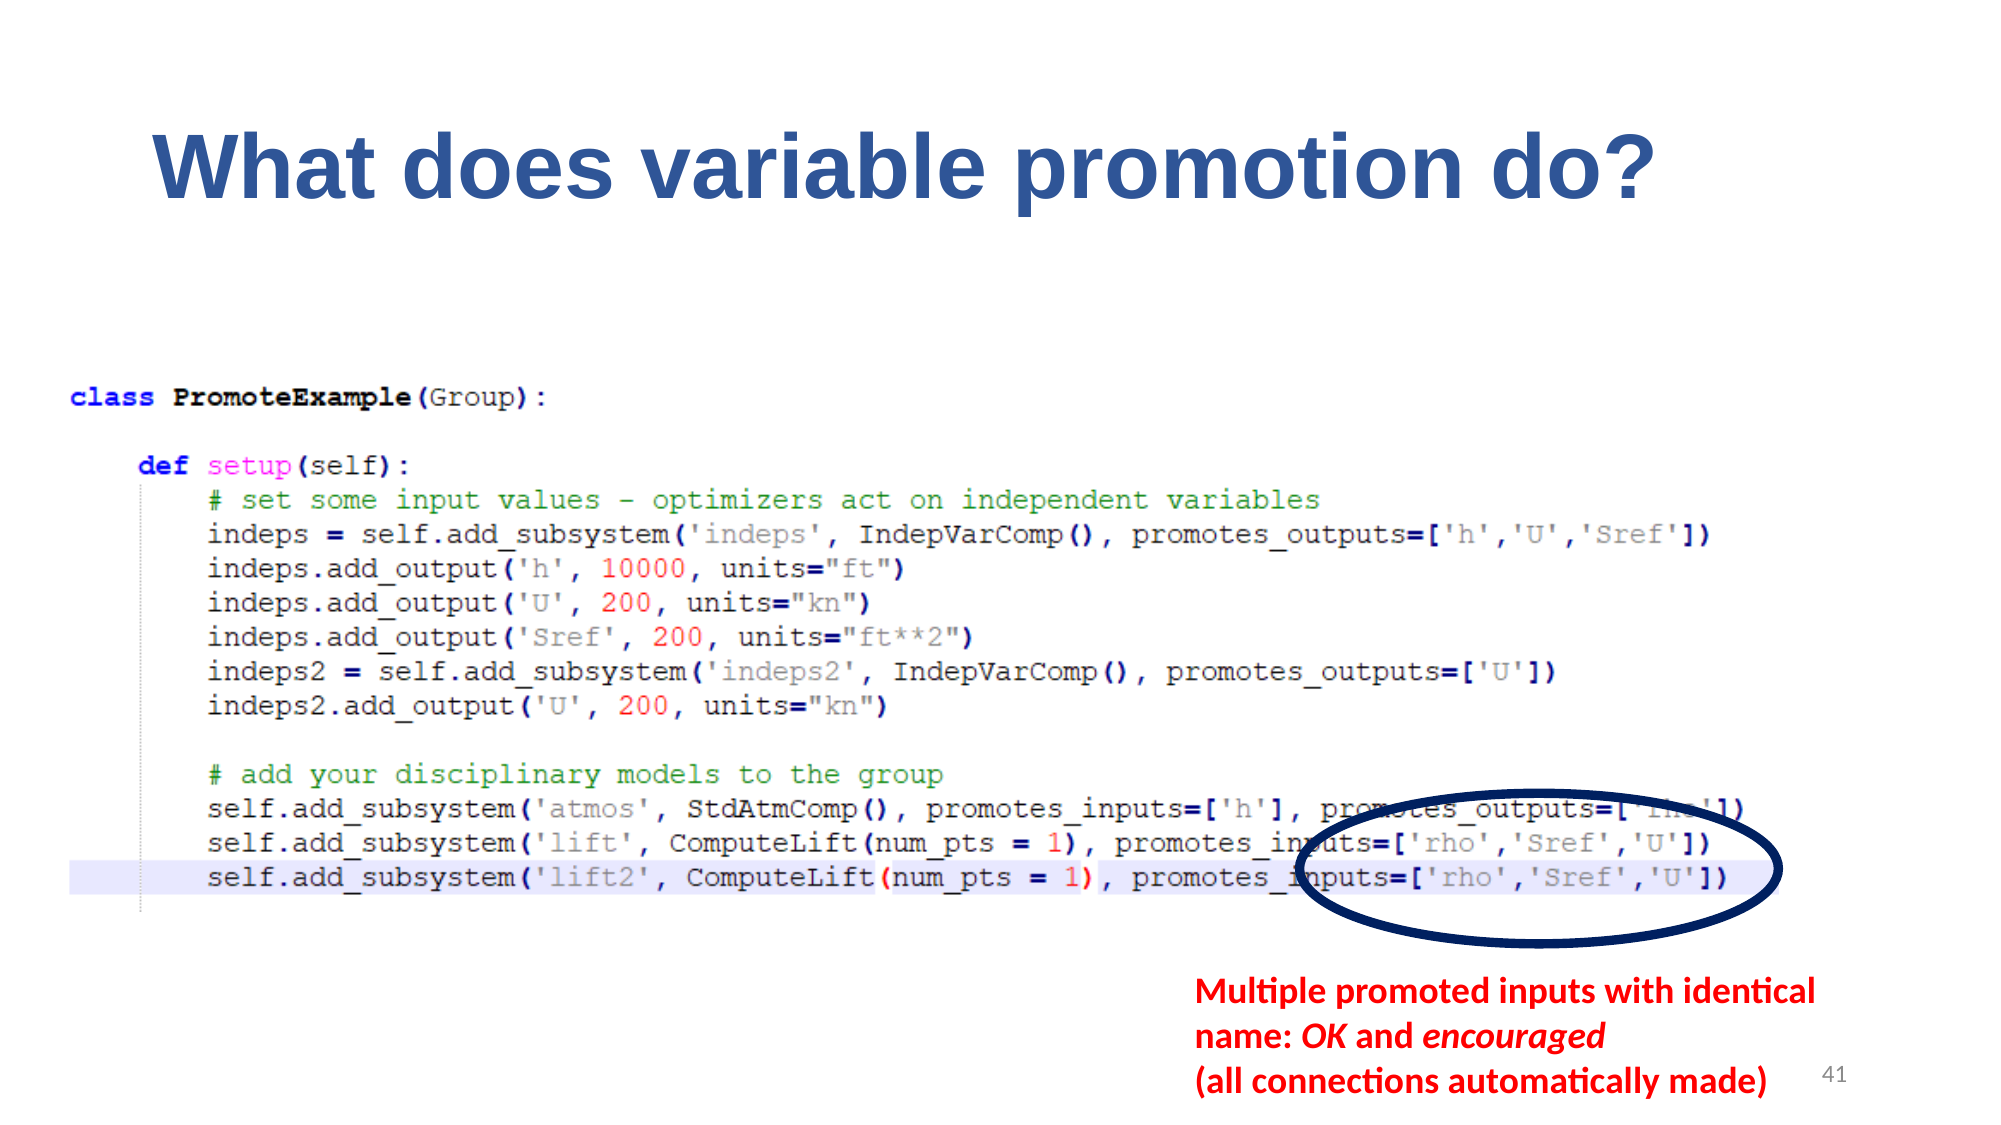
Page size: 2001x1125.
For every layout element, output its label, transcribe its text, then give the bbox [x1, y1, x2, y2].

picture [68, 382, 1779, 912]
text_box [1341, 912, 1737, 945]
title What does variable promotion do? [137, 59, 1863, 278]
slide_number 41 [1412, 1042, 1863, 1103]
text_box Multiple promoted inputs with identical name: OK and encouraged (all connections automatically made) [1179, 958, 1899, 1109]
